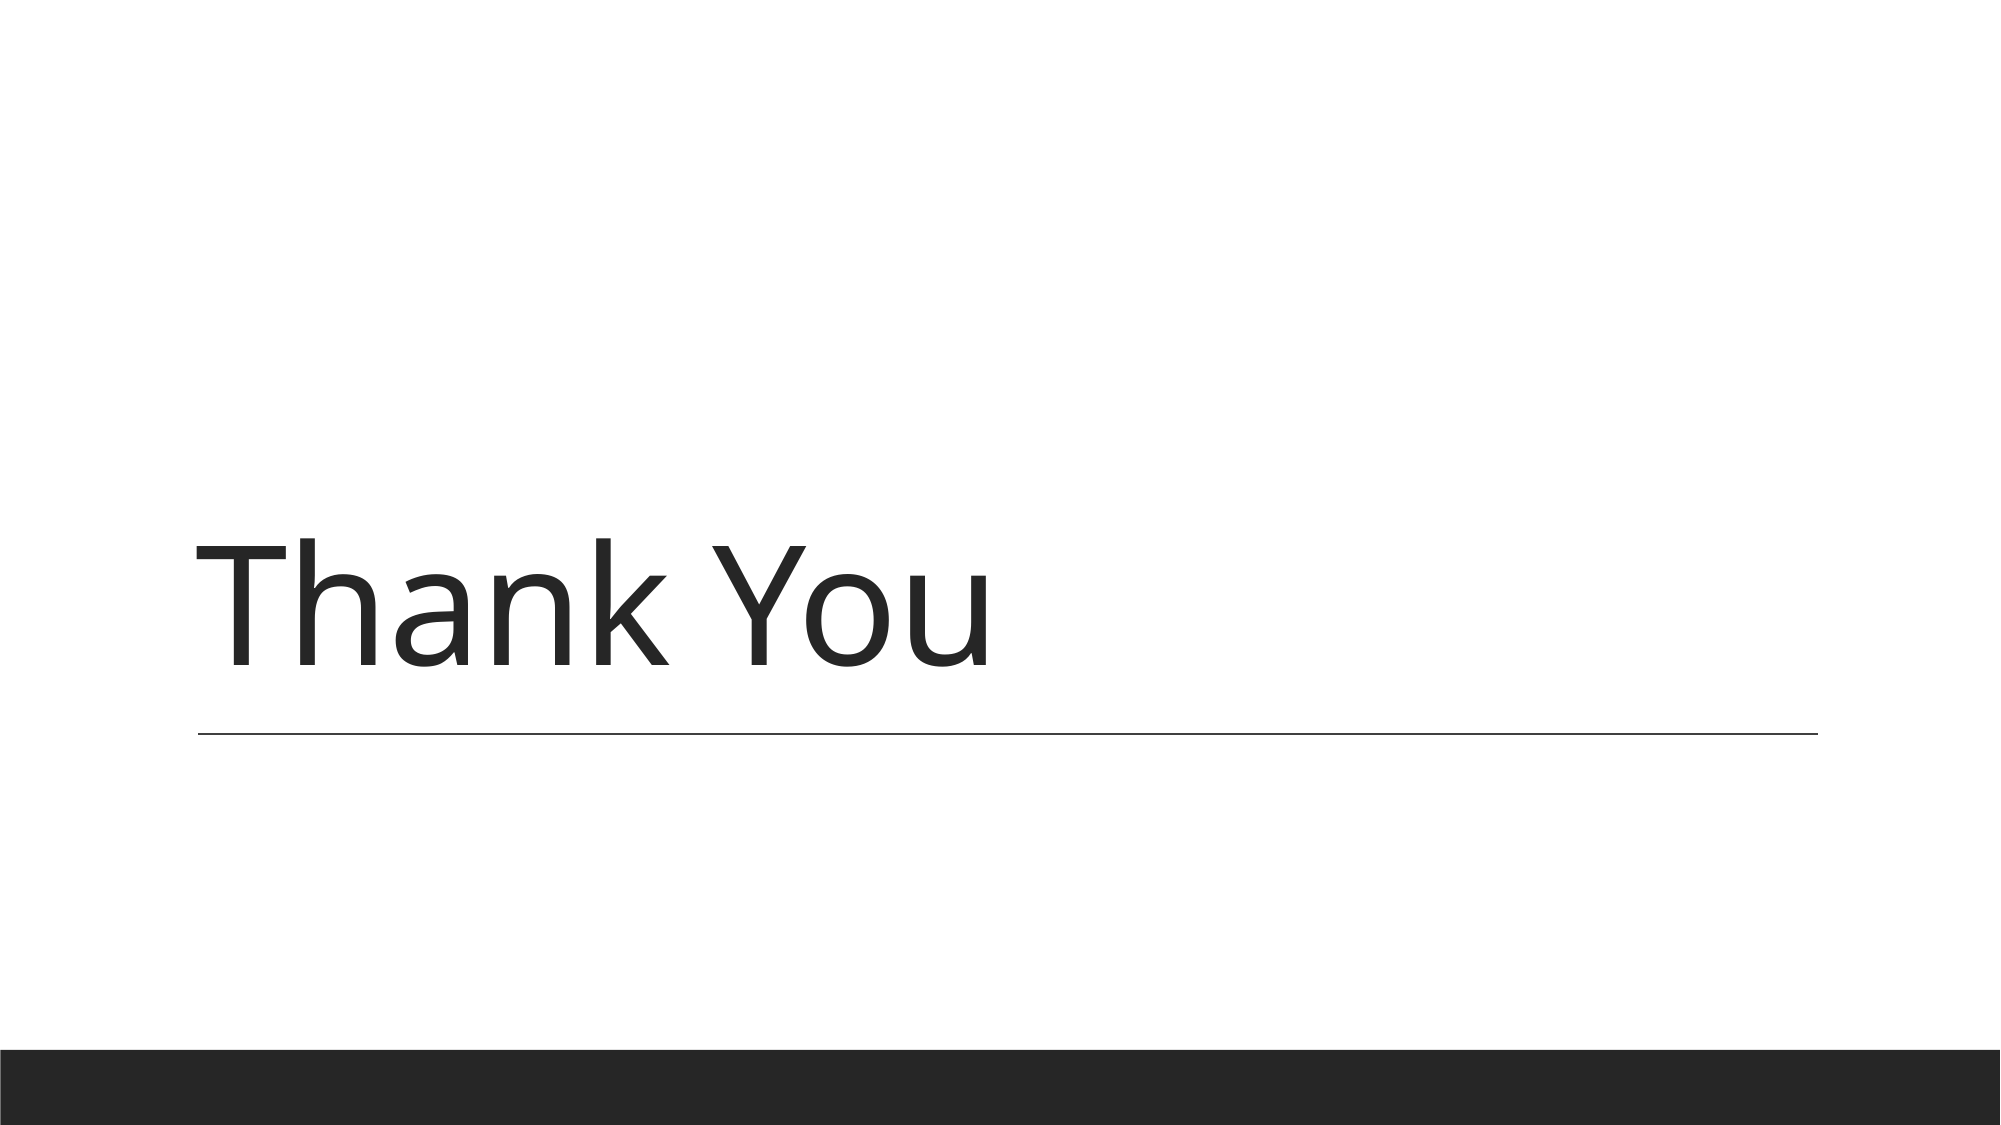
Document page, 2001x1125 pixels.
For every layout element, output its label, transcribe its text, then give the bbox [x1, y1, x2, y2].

title Thank You [180, 124, 1830, 710]
